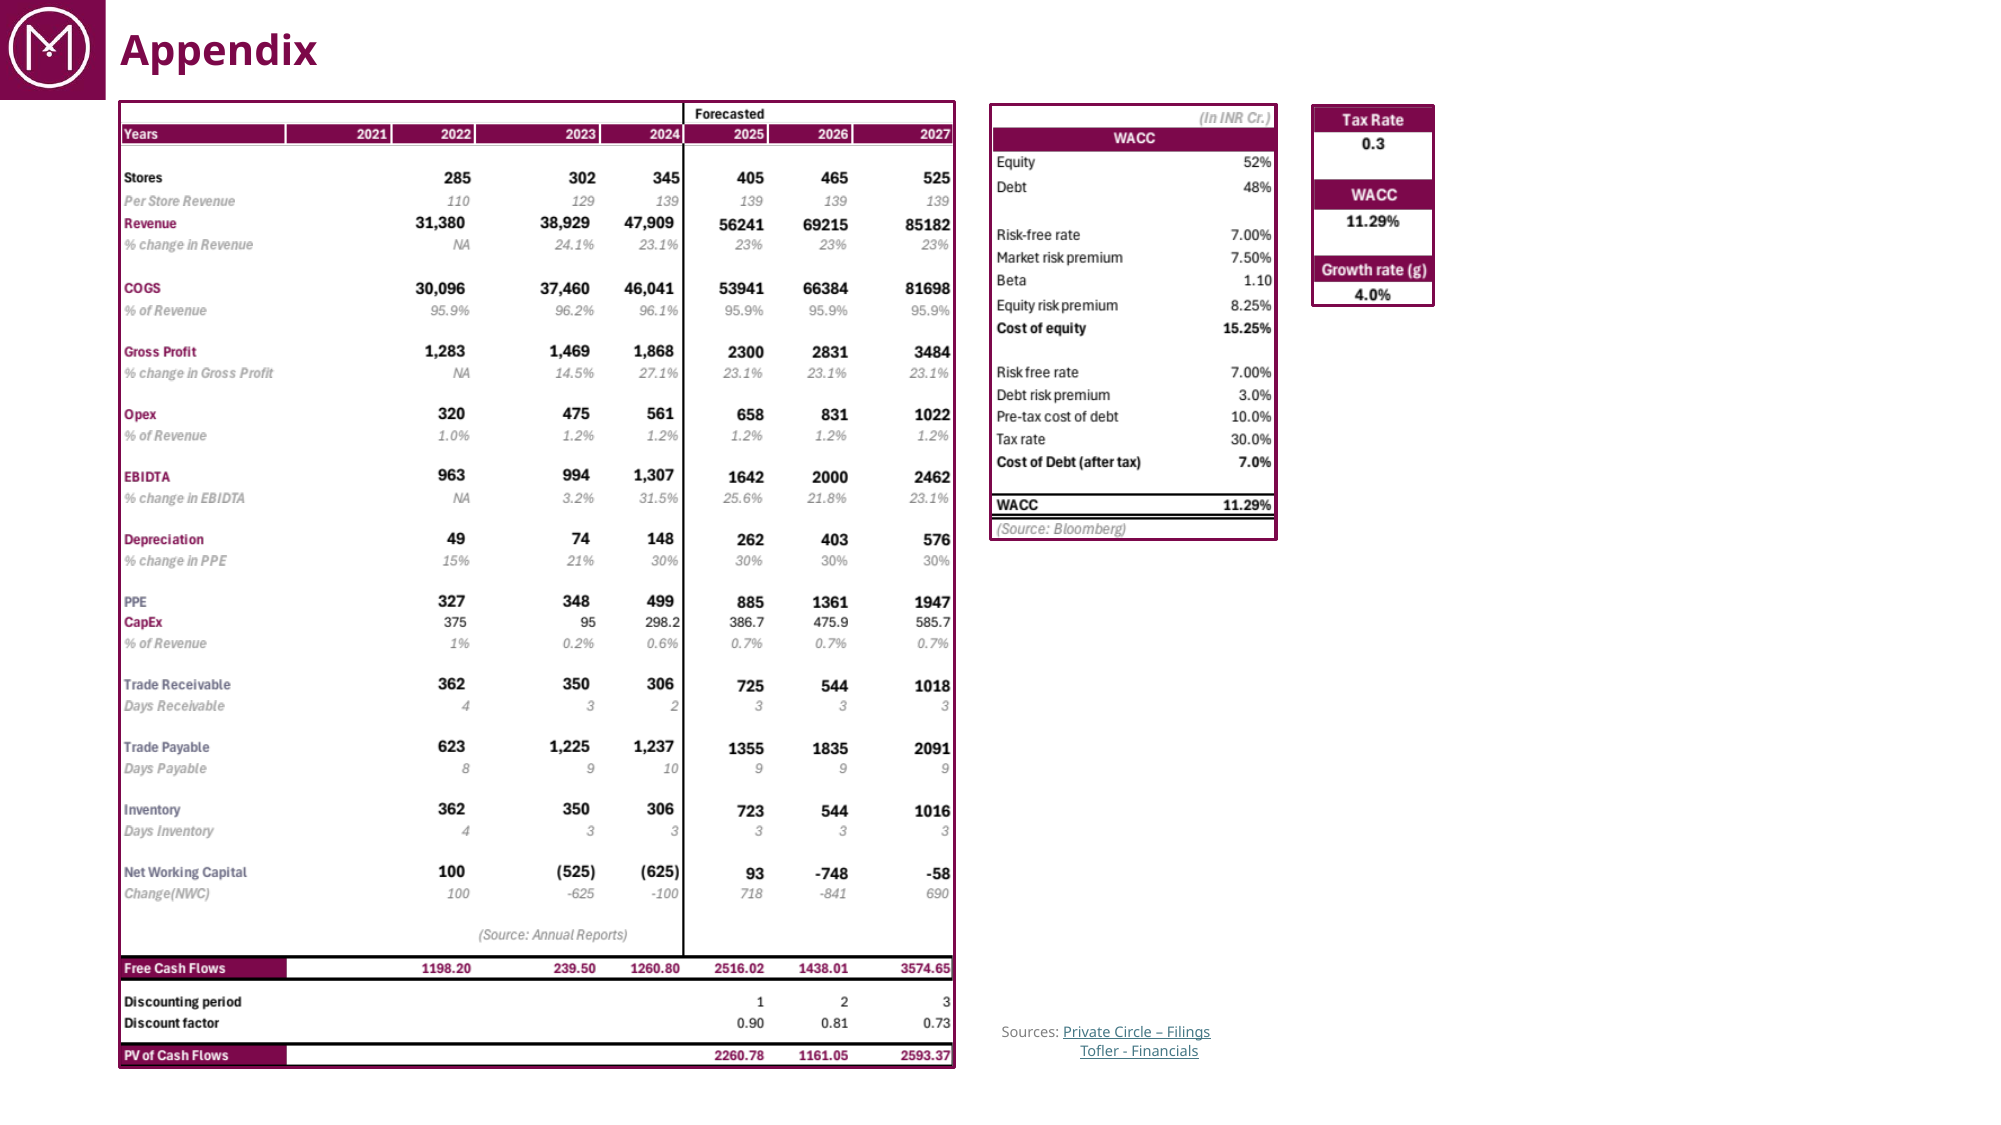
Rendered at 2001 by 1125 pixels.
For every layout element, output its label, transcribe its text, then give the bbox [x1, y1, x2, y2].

picture [120, 102, 954, 1067]
picture [1313, 106, 1433, 305]
picture [0, 0, 107, 101]
text_box Appendix [107, 0, 586, 101]
picture [991, 105, 1275, 539]
text_box Sources: Private Circle – Filings Tofler - Financials [986, 1015, 1960, 1070]
